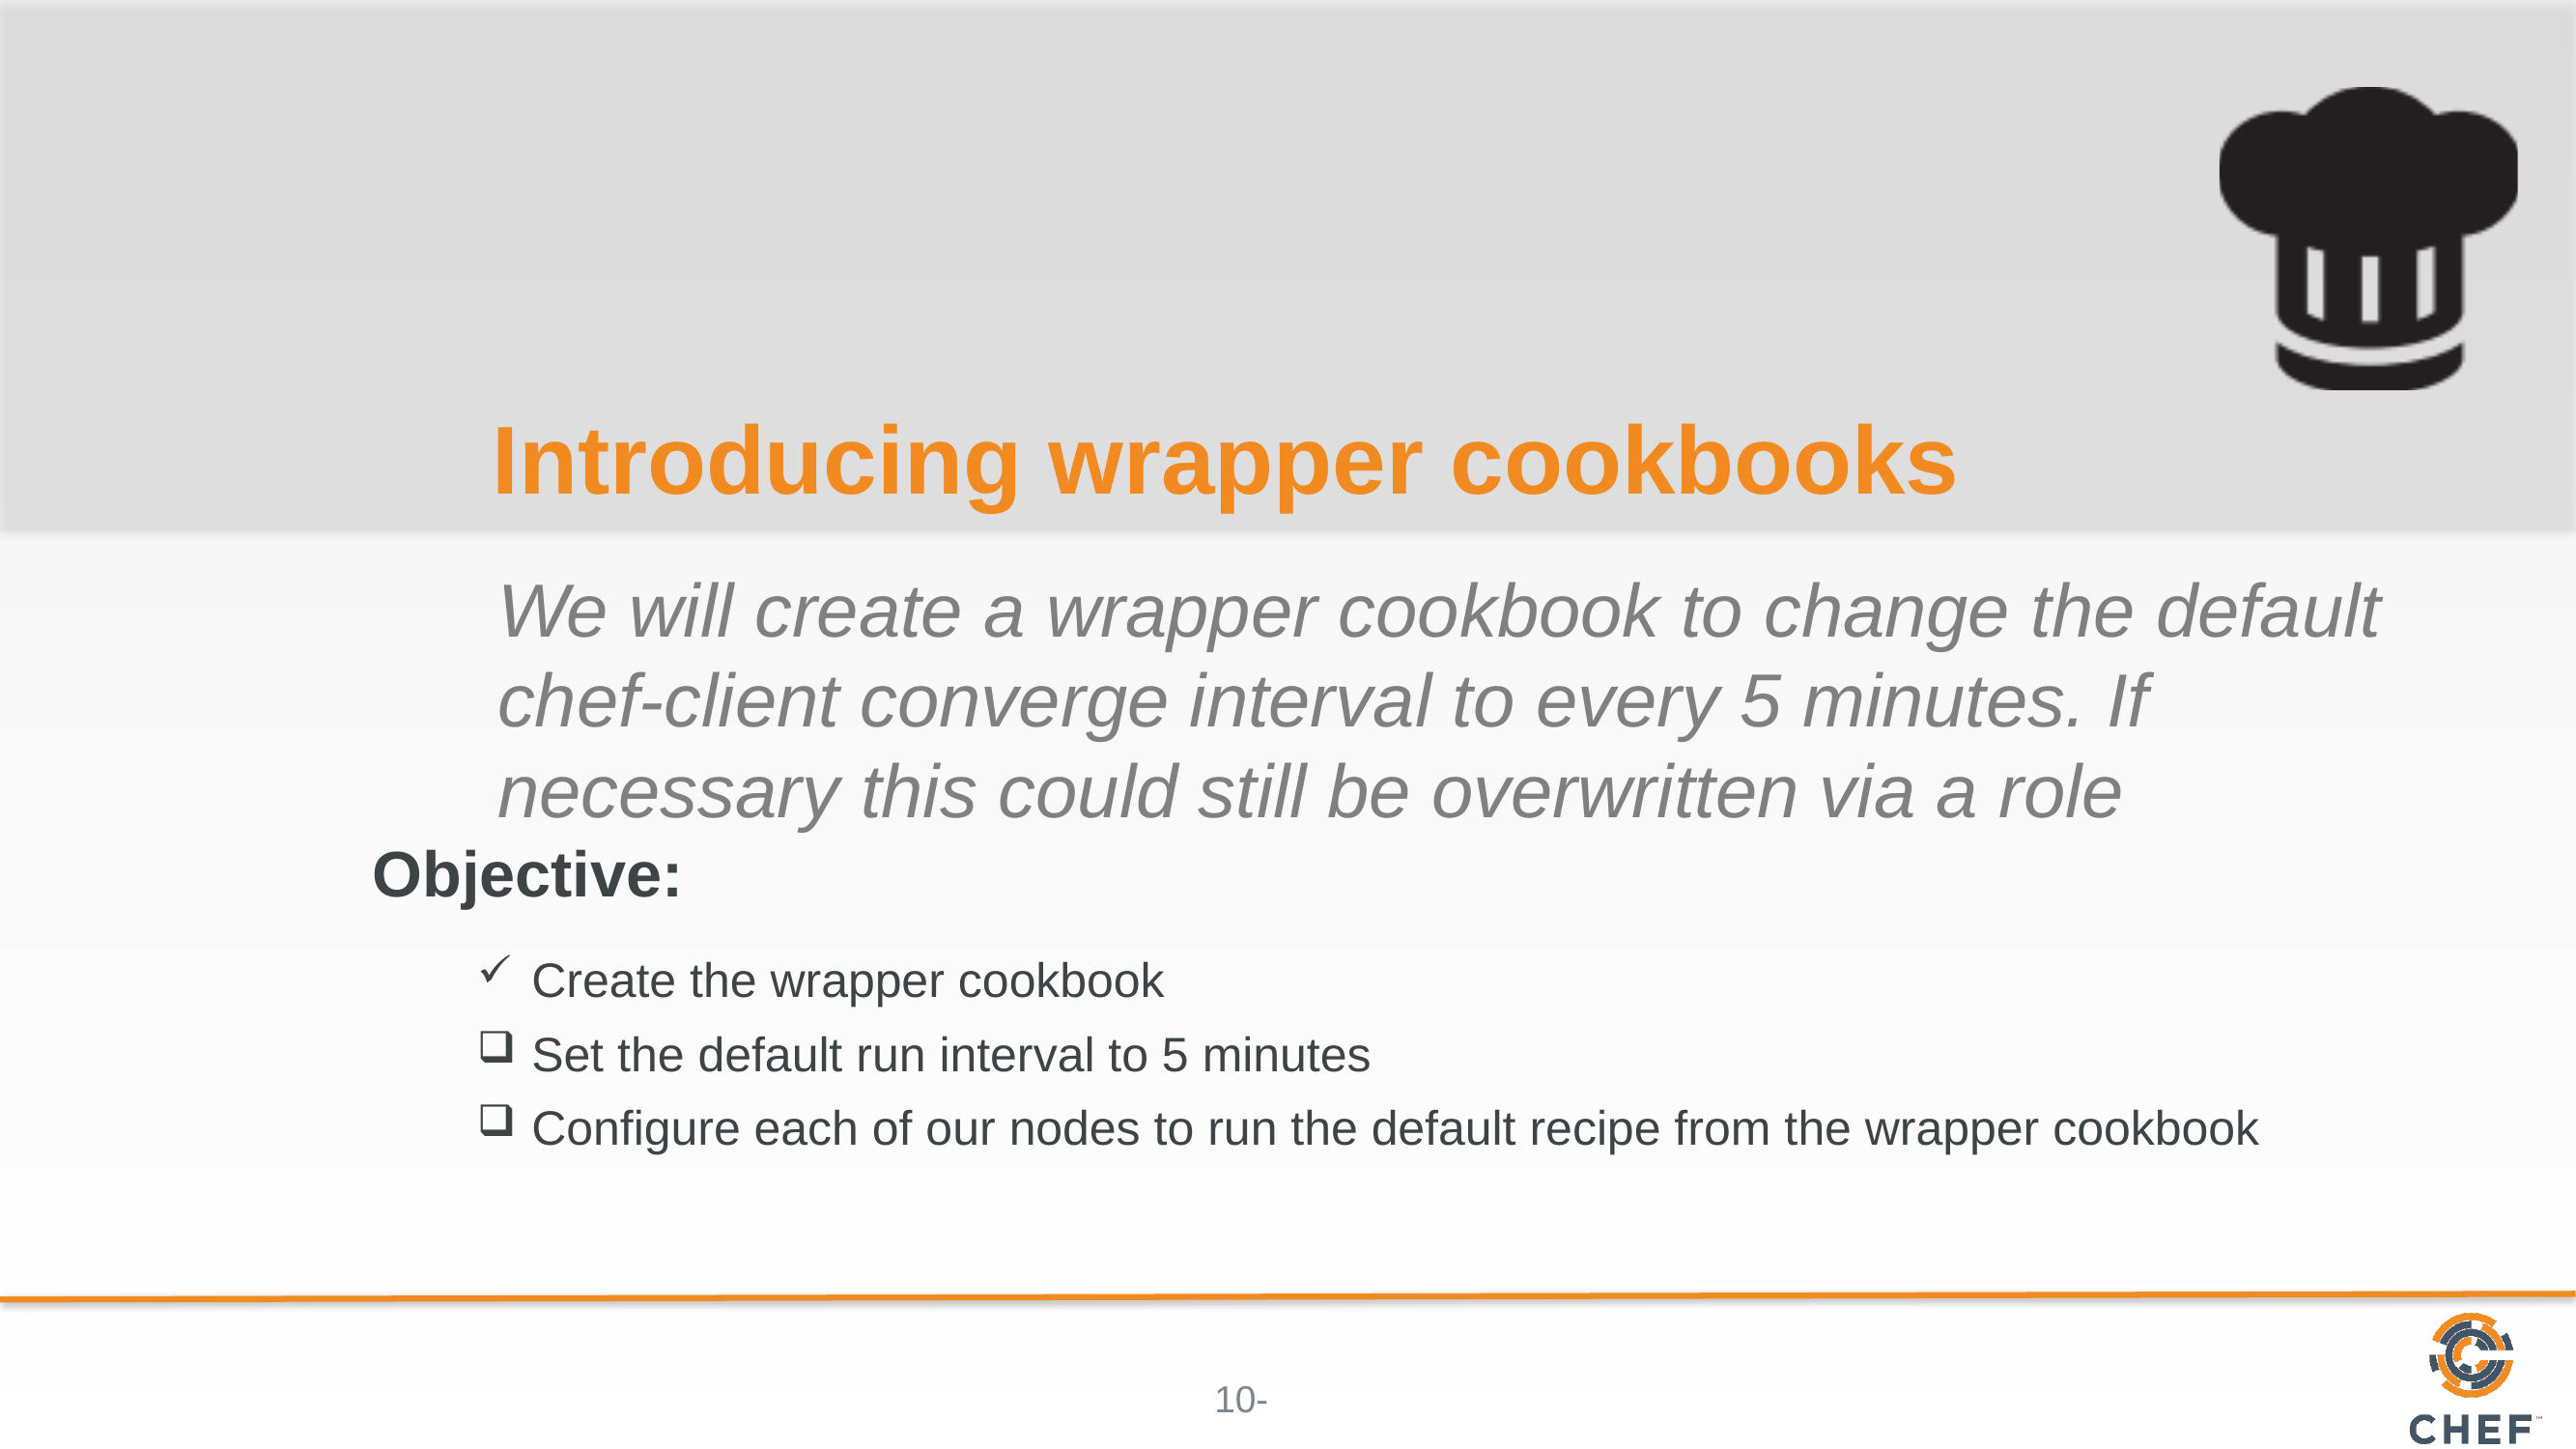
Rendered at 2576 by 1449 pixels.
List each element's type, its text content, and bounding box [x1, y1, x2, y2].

list We will create a wrapper cookbook to change the default chef-client converge interval to every 5 minutes. If necessary this could still be overwritten via a role [478, 549, 2415, 845]
title Introducing wrapper cookbooks [477, 395, 2353, 531]
list Create the wrapper cookbook Set the default run interval to 5 minutes Configure each of our nodes to run the default recipe from the wrapper cookbook [477, 949, 2271, 1243]
picture [2399, 1297, 2550, 1449]
